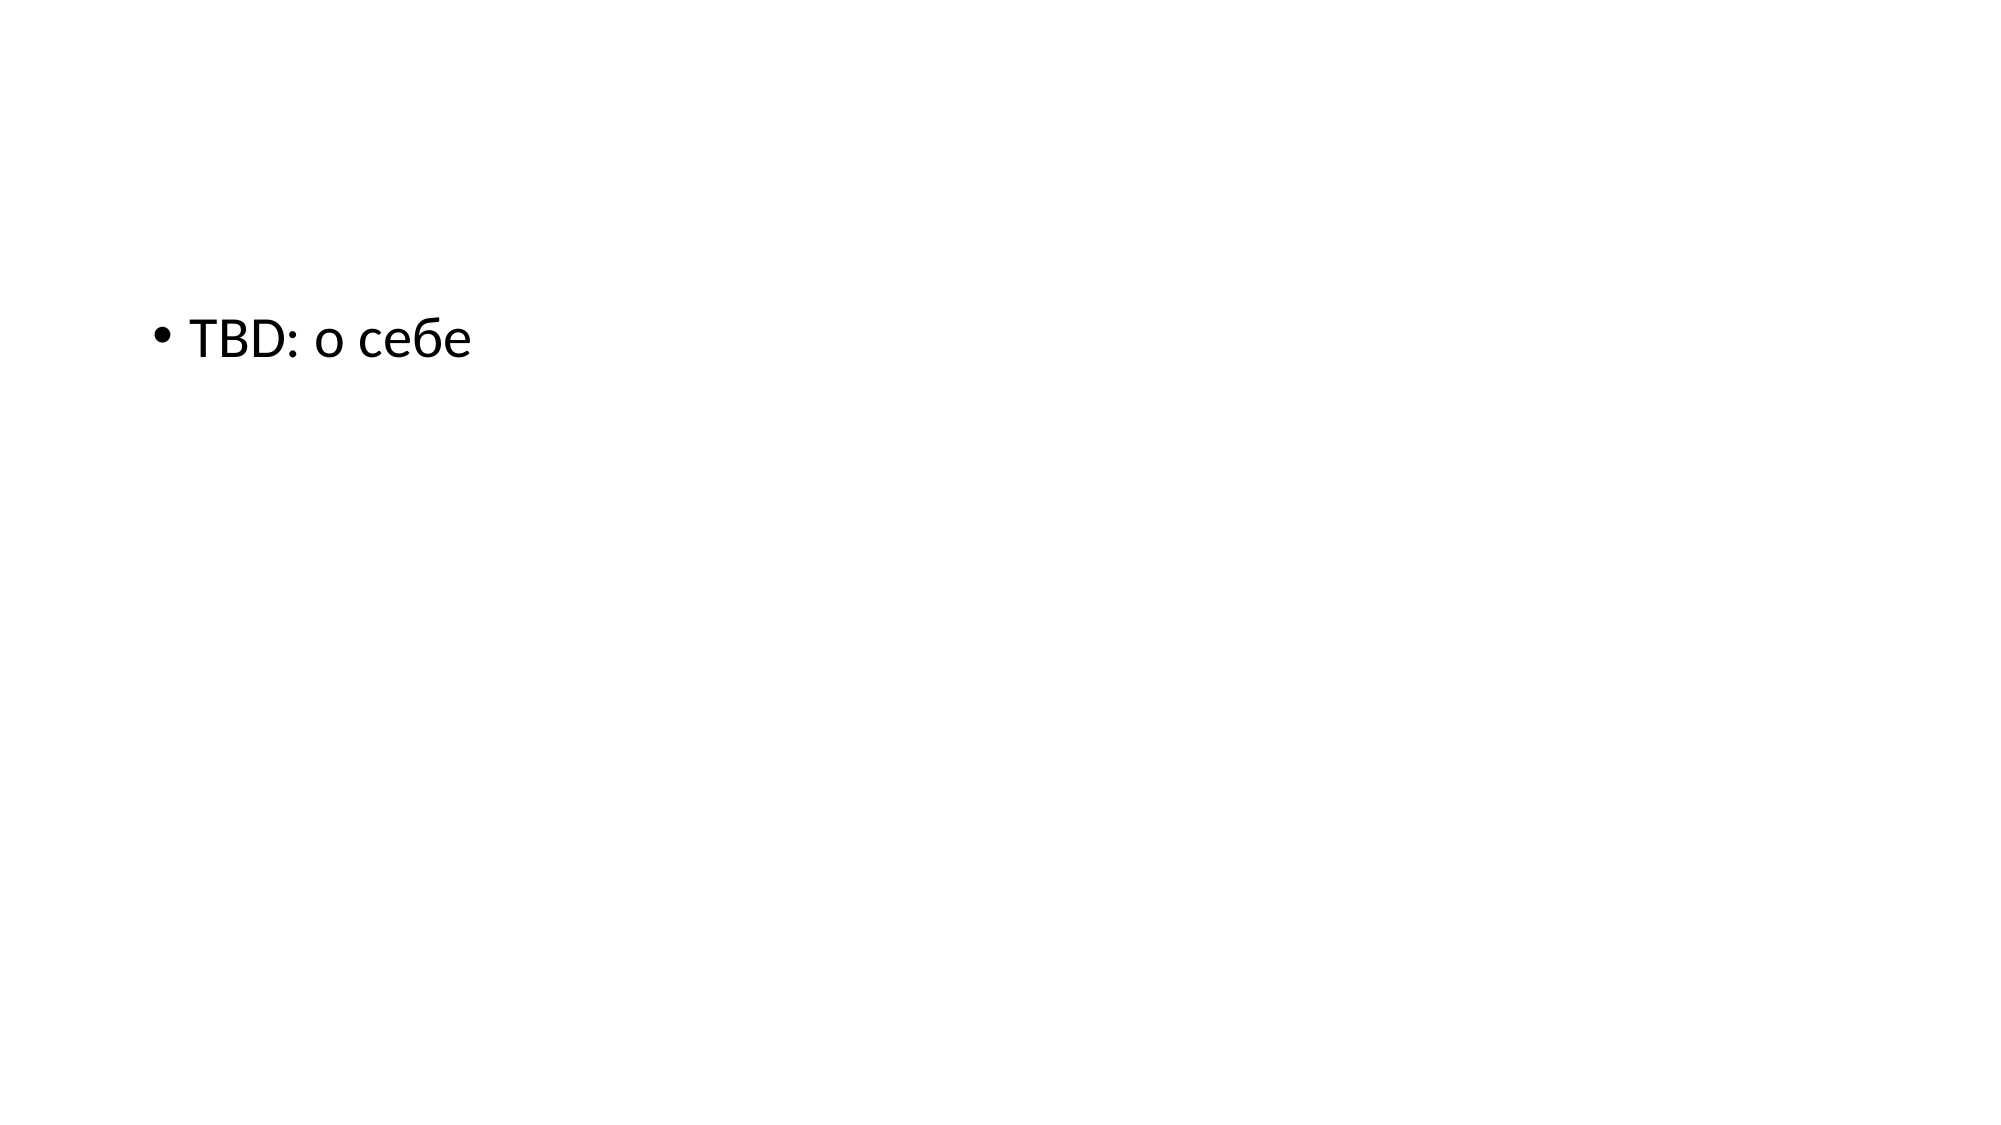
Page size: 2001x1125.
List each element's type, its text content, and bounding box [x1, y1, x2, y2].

list TBD: о себе [137, 299, 1863, 1014]
